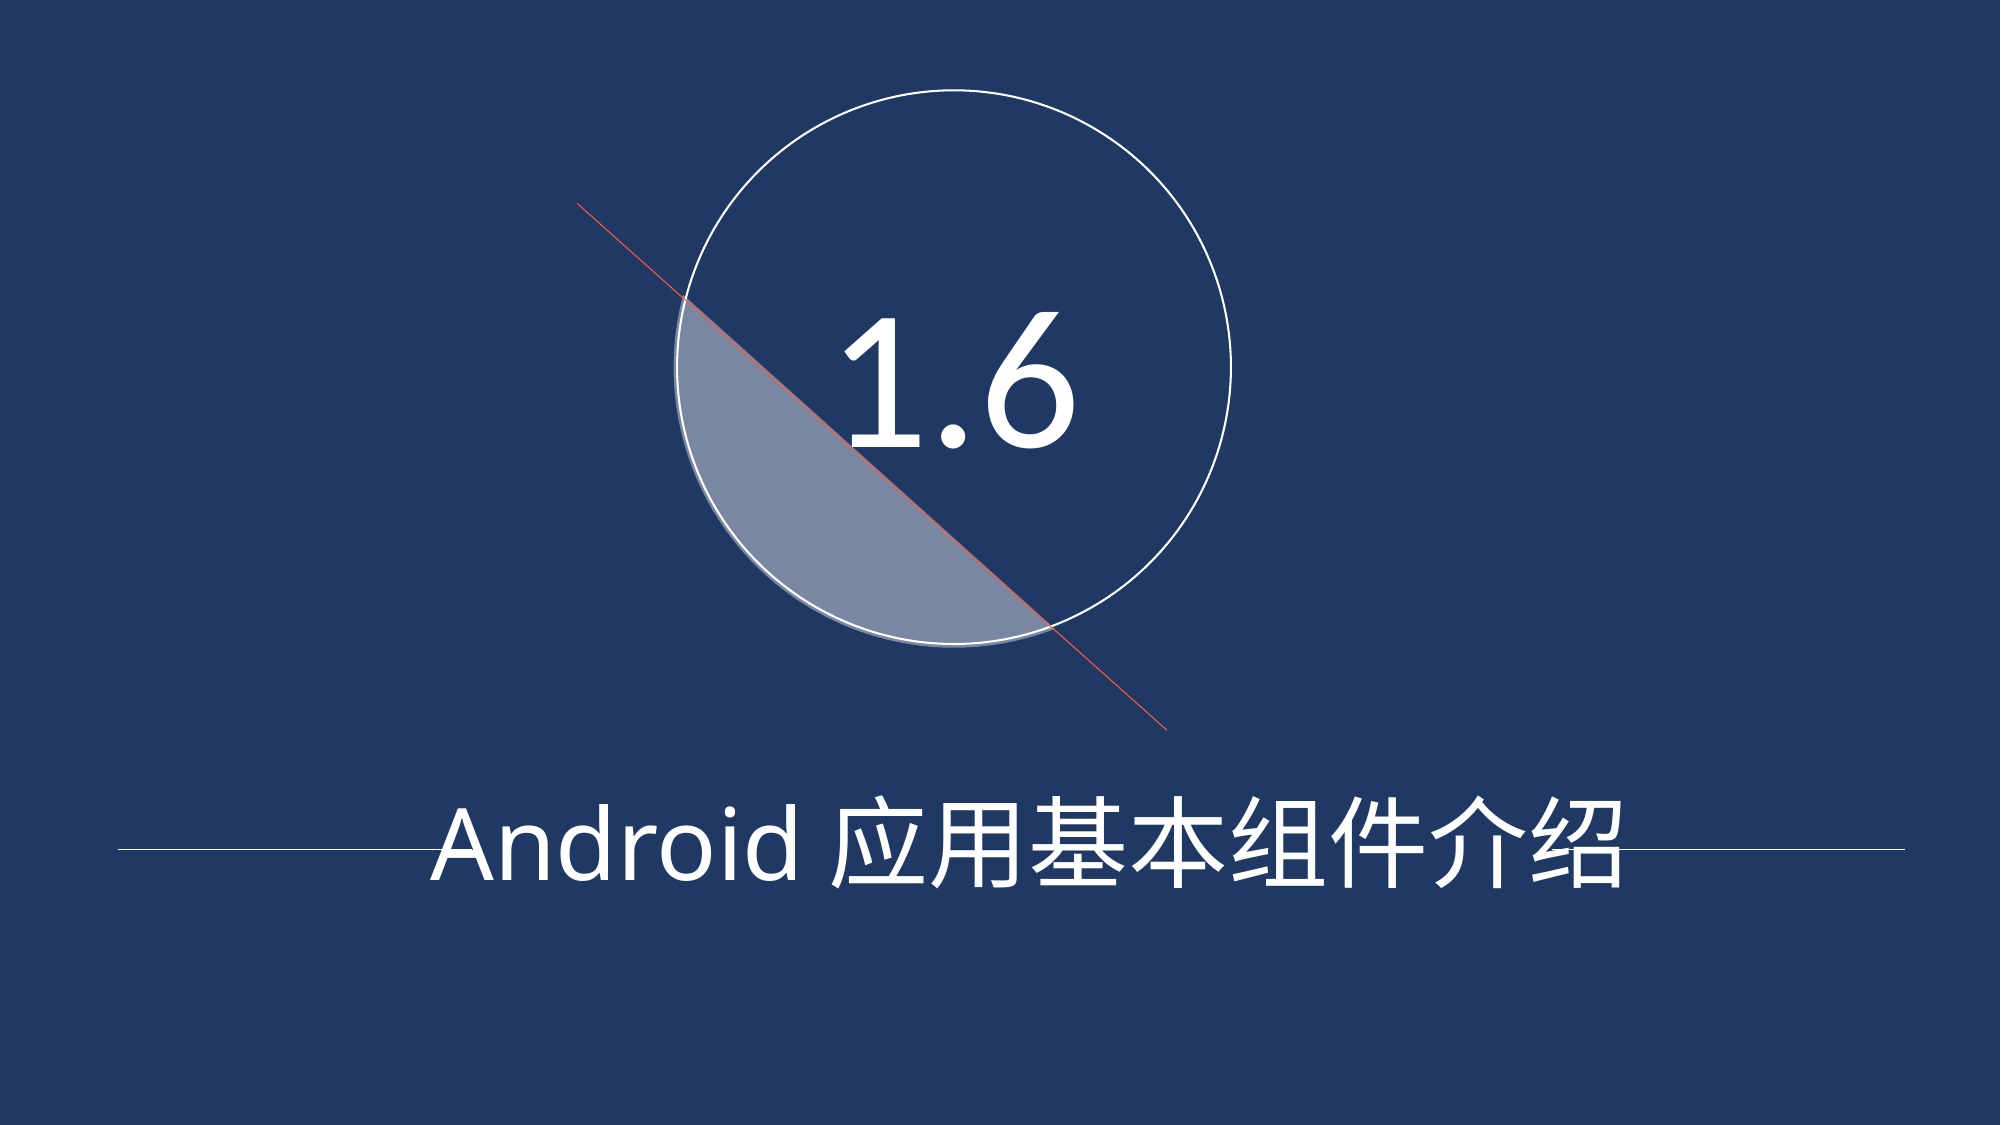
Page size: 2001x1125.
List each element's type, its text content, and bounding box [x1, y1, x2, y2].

text_box Android应用基本组件介绍 [415, 773, 1644, 908]
text_box 1.6 [729, 89, 1232, 546]
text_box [576, 203, 1167, 731]
